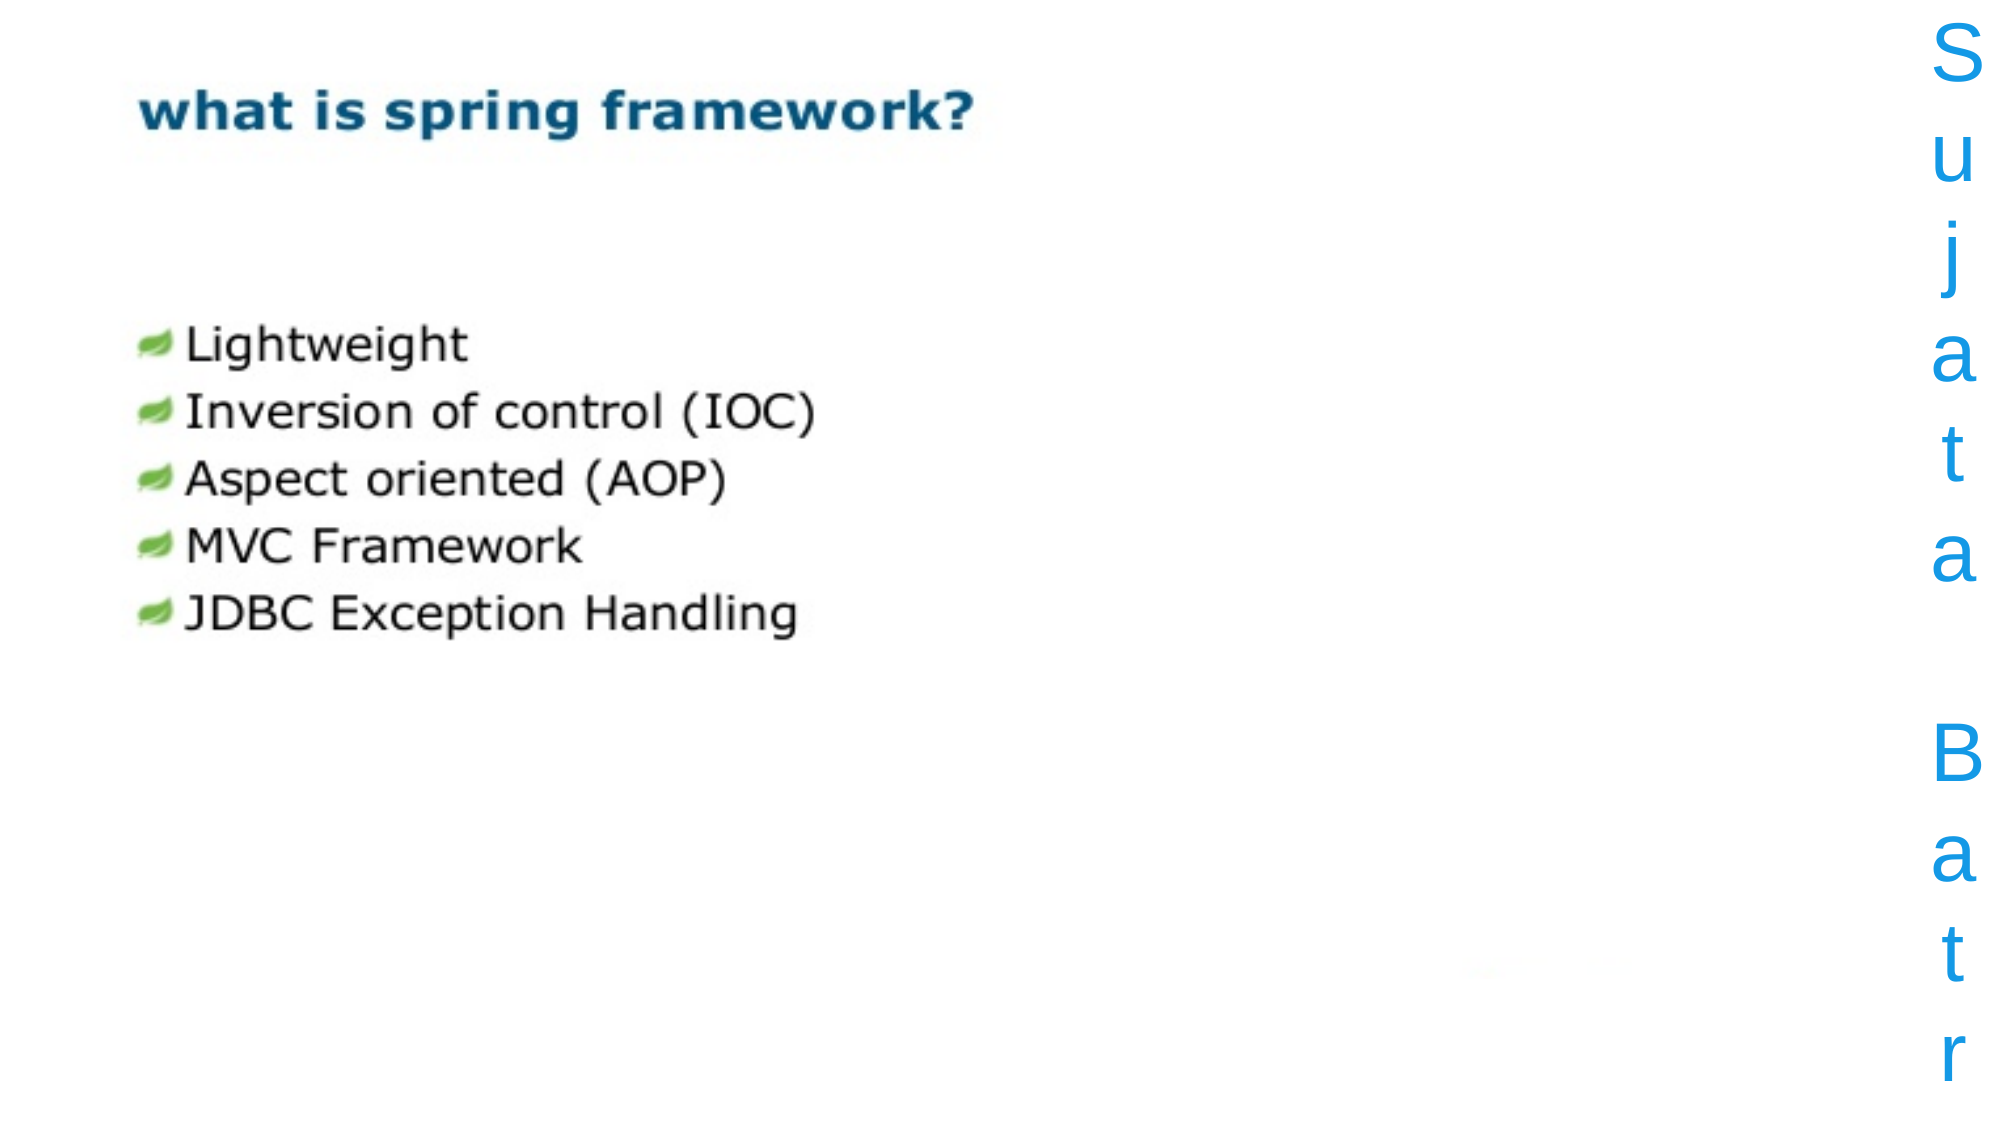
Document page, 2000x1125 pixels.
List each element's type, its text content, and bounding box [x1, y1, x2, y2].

text_box [87, 162, 1914, 1038]
text_box Sujata Batra [1915, 0, 1991, 1125]
picture [28, 68, 1643, 980]
